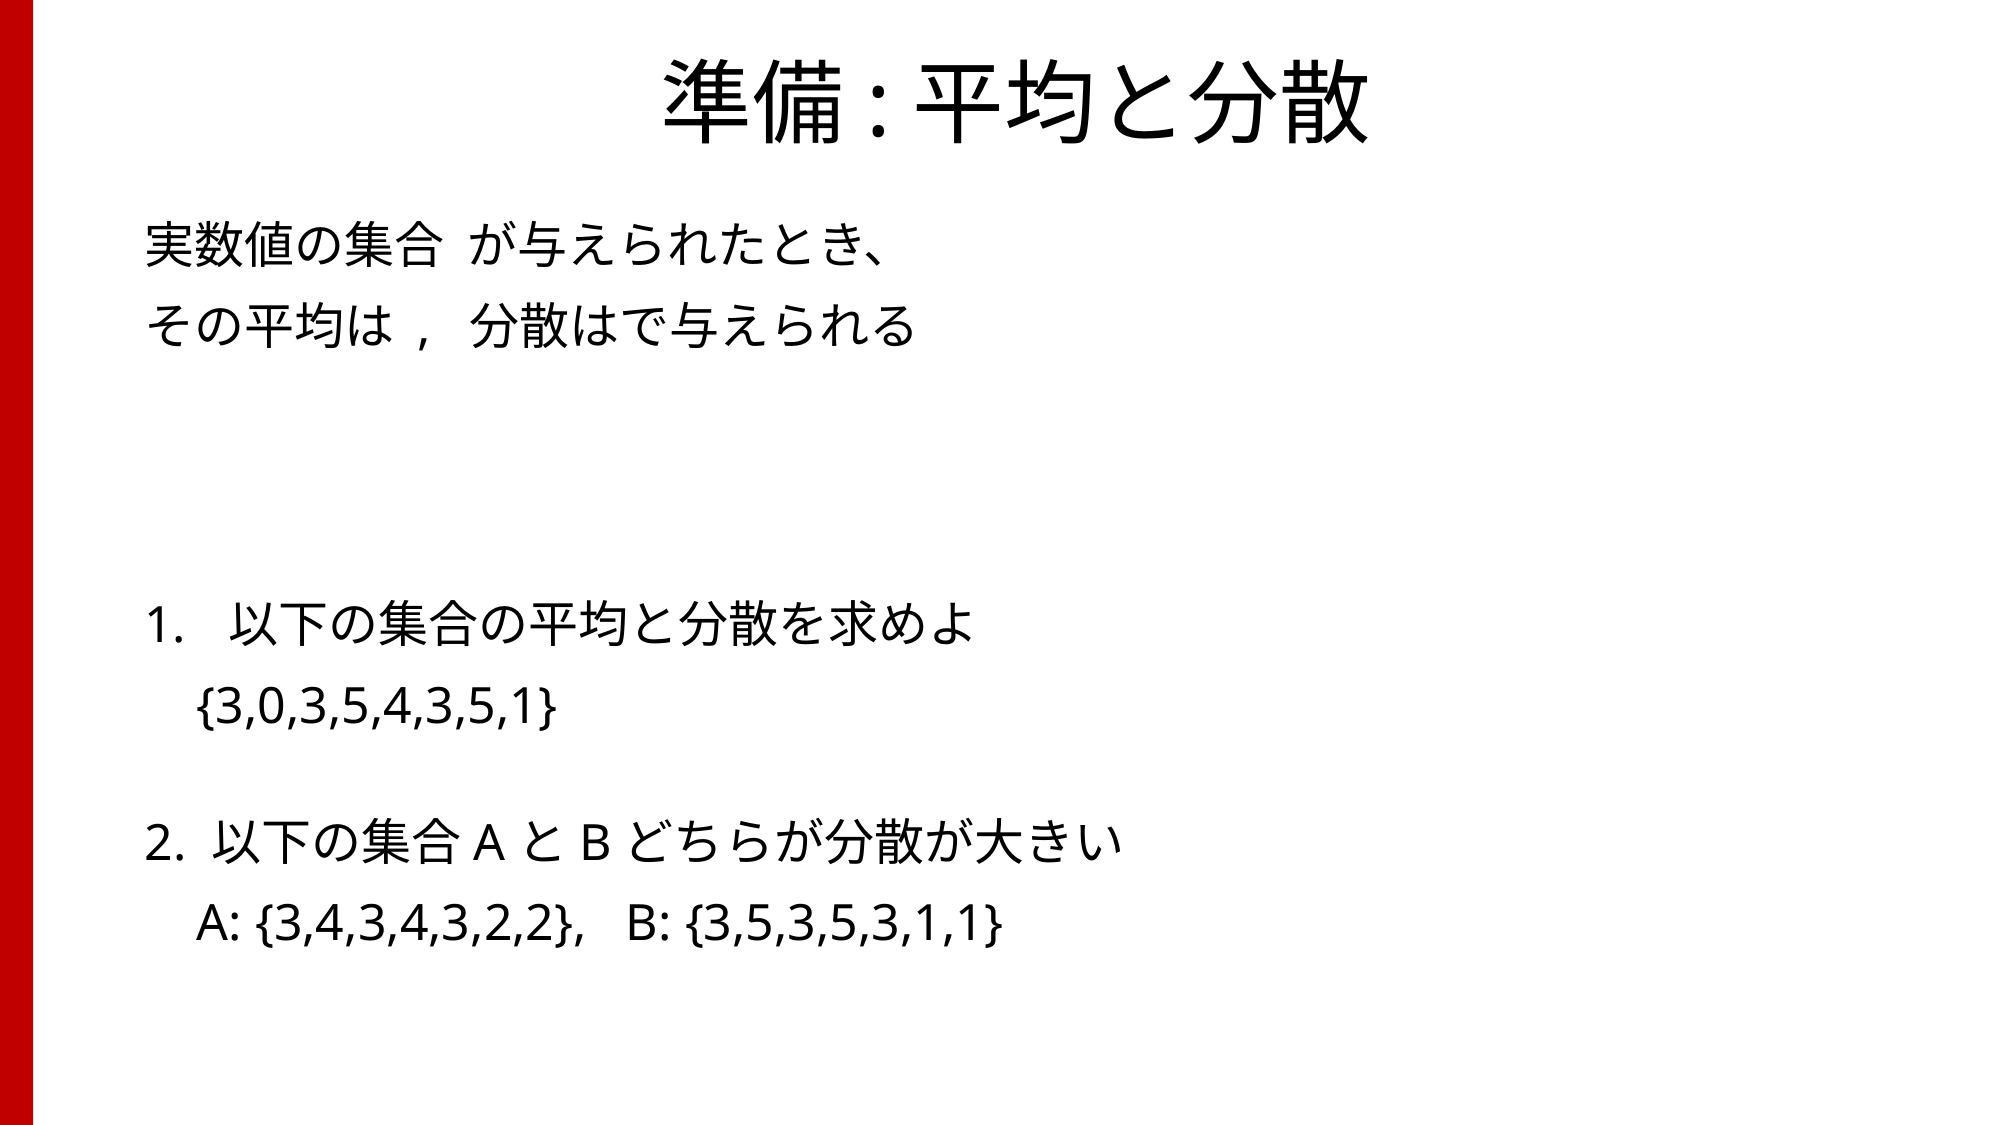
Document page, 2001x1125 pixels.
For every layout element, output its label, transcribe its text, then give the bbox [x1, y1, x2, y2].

title 準備:平均と分散 [75, 46, 1958, 167]
text_box 以下の集合の平均と分散を求めよ {3,0,3,5,4,3,5,1} 2. 以下の集合AとBどちらが分散が大きい A: {3,4,3,4,3,2,2}, B: {3,5,3,5,3,1,1} [129, 584, 1725, 1109]
